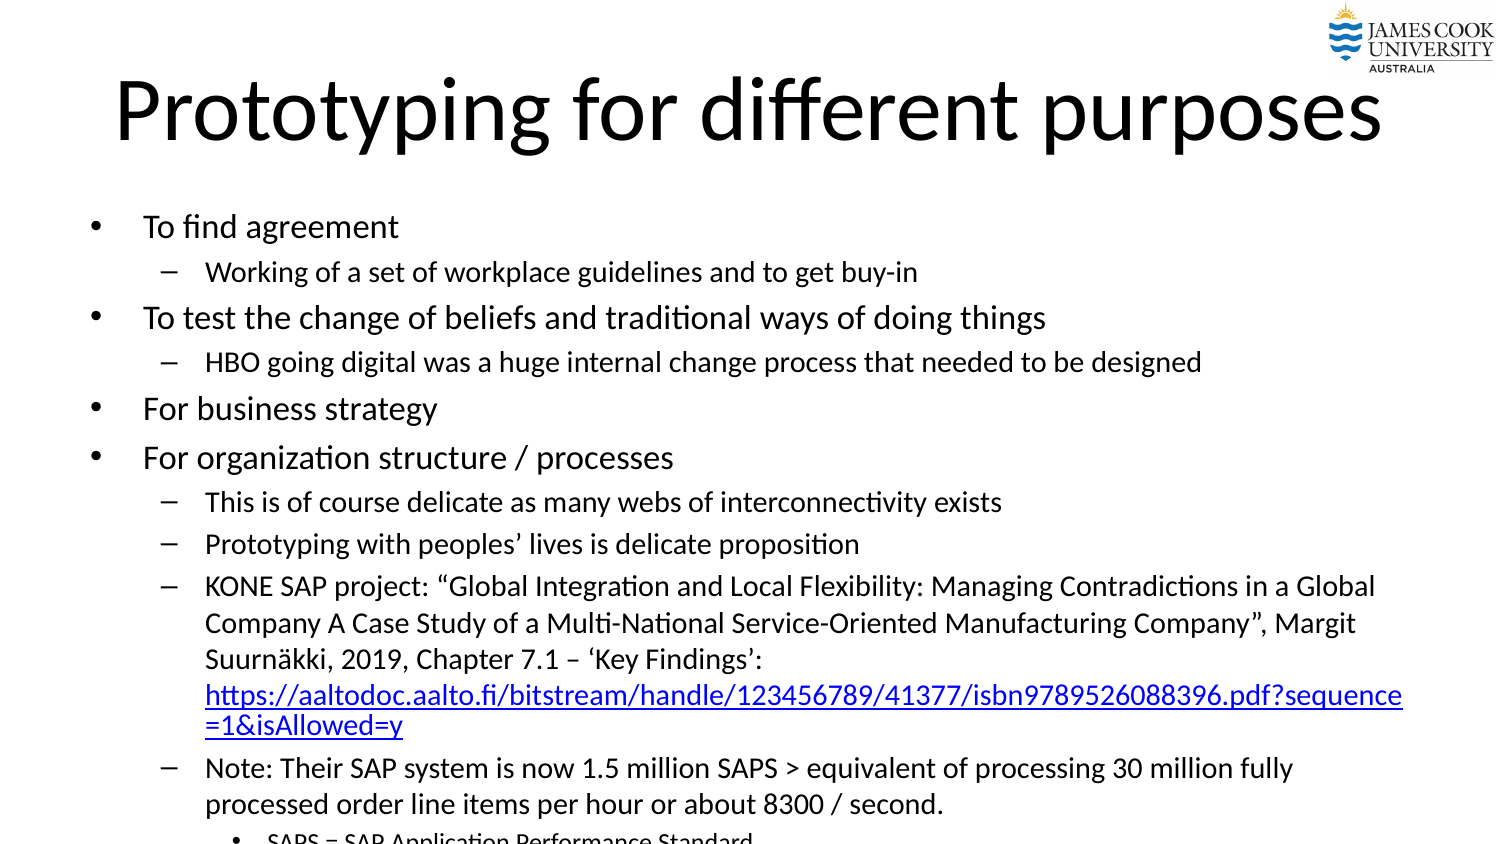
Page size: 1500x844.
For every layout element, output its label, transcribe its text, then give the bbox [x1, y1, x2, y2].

picture [1324, 0, 1496, 78]
title Prototyping for different purposes [75, 33, 1425, 175]
list To find agreement Working of a set of workplace guidelines and to get buy-in To test the change of beliefs and traditional ways of doing things HBO going digital was a huge internal change process that needed to be designed For business strategy For organization structure / processes This is of course delicate as many webs of interconnectivity exists Prototyping with peoples’ lives is delicate proposition KONE SAP project: “Global Integration and Local Flexibility: Managing Contradictions in a Global Company A Case Study of a Multi-National Service-Oriented Manufacturing Company”, Margit Suurnäkki, 2019, Chapter 7.1 – ‘Key Findings’: https://aaltodoc.aalto.fi/bitstream/handle/123456789/41377/isbn9789526088396.pdf?sequence=1&isAllowed=y Note: Their SAP system is now 1.5 million SAPS > equivalent of processing 30 million fully processed order line items per hour or about 8300 / second. SAPS = SAP Application Performance Standard [75, 196, 1425, 844]
